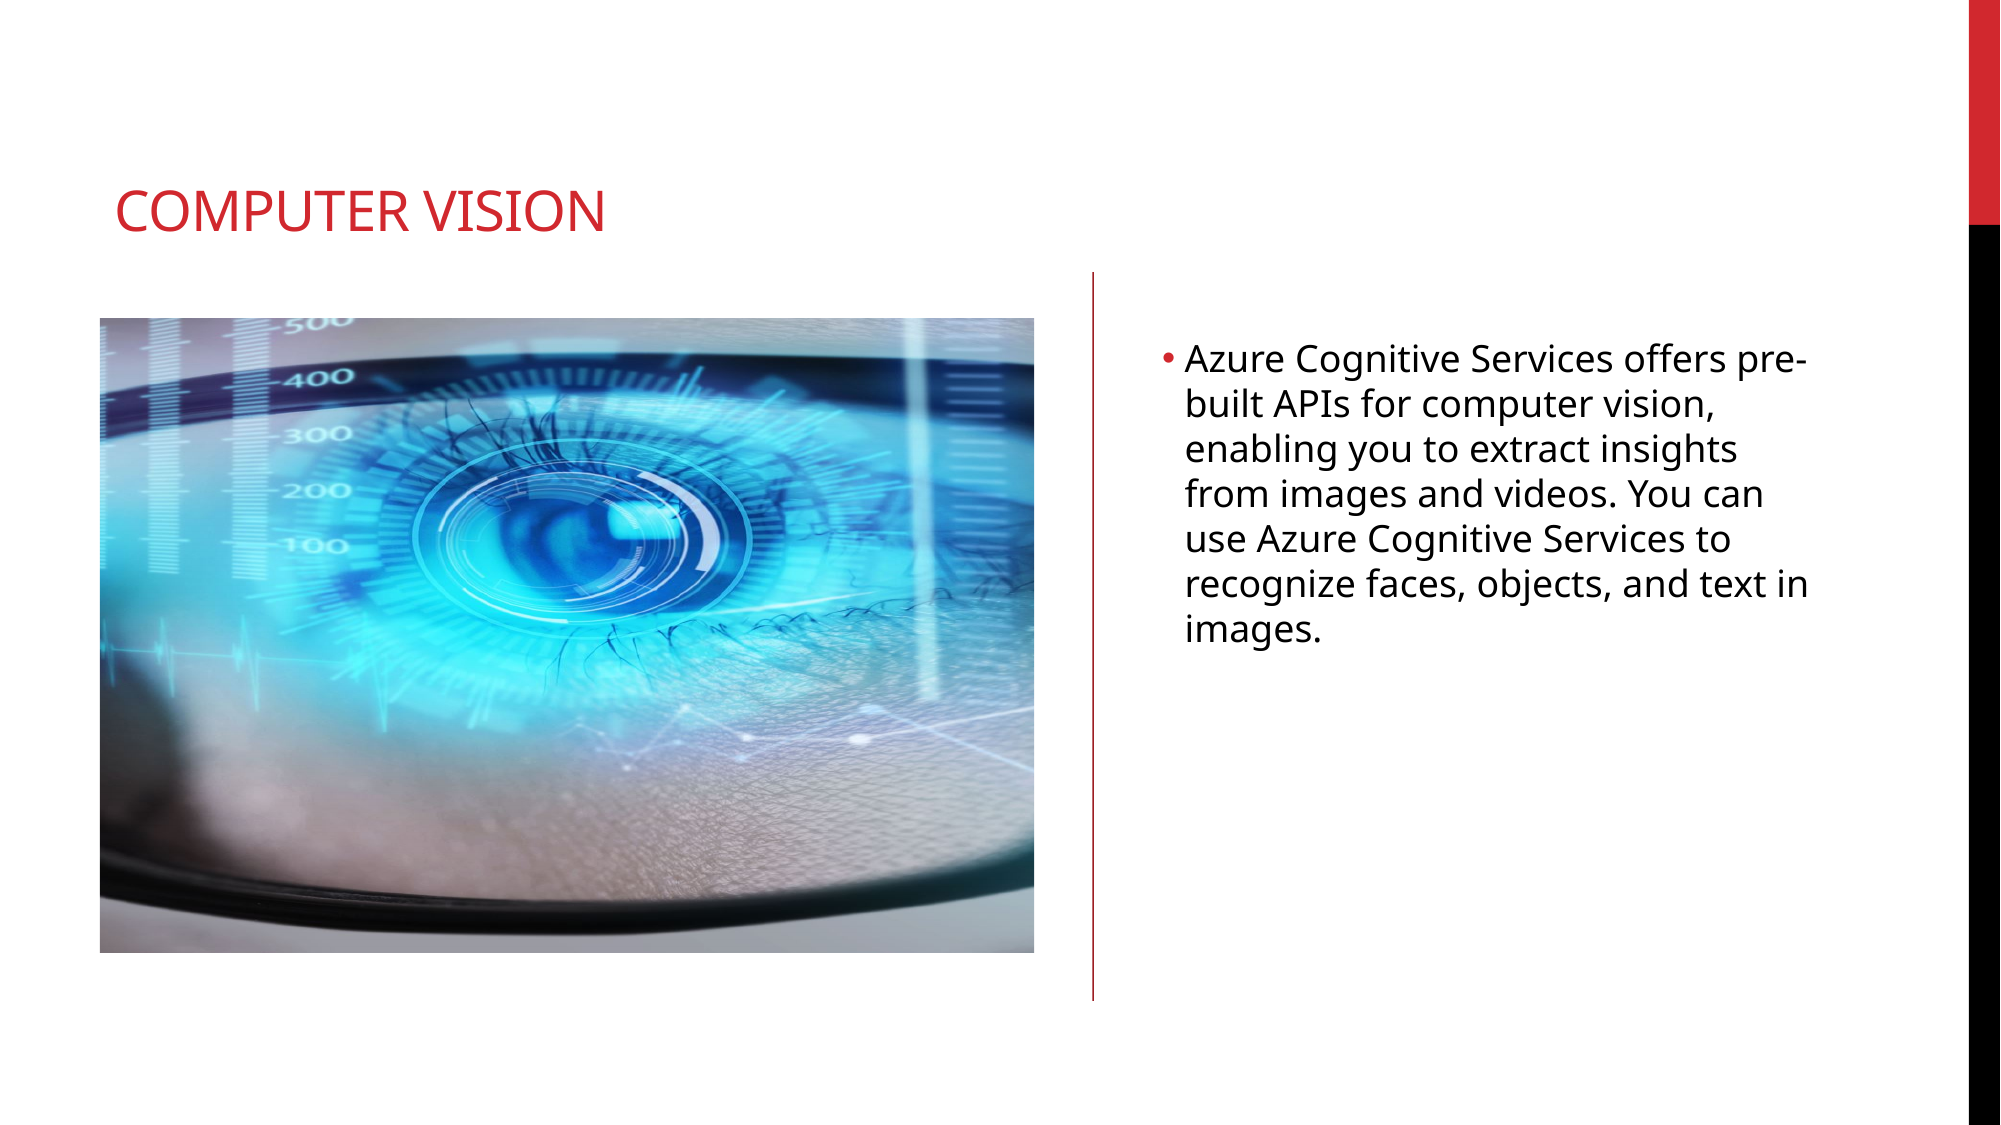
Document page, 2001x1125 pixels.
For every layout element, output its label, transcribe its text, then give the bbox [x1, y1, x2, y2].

title Computer Vision [99, 25, 1367, 250]
list Azure Cognitive Services offers pre-built APIs for computer vision, enabling you to extract insights from images and videos. You can use Azure Cognitive Services to recognize faces, objects, and text in images. [1113, 258, 1834, 1001]
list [99, 317, 1035, 954]
